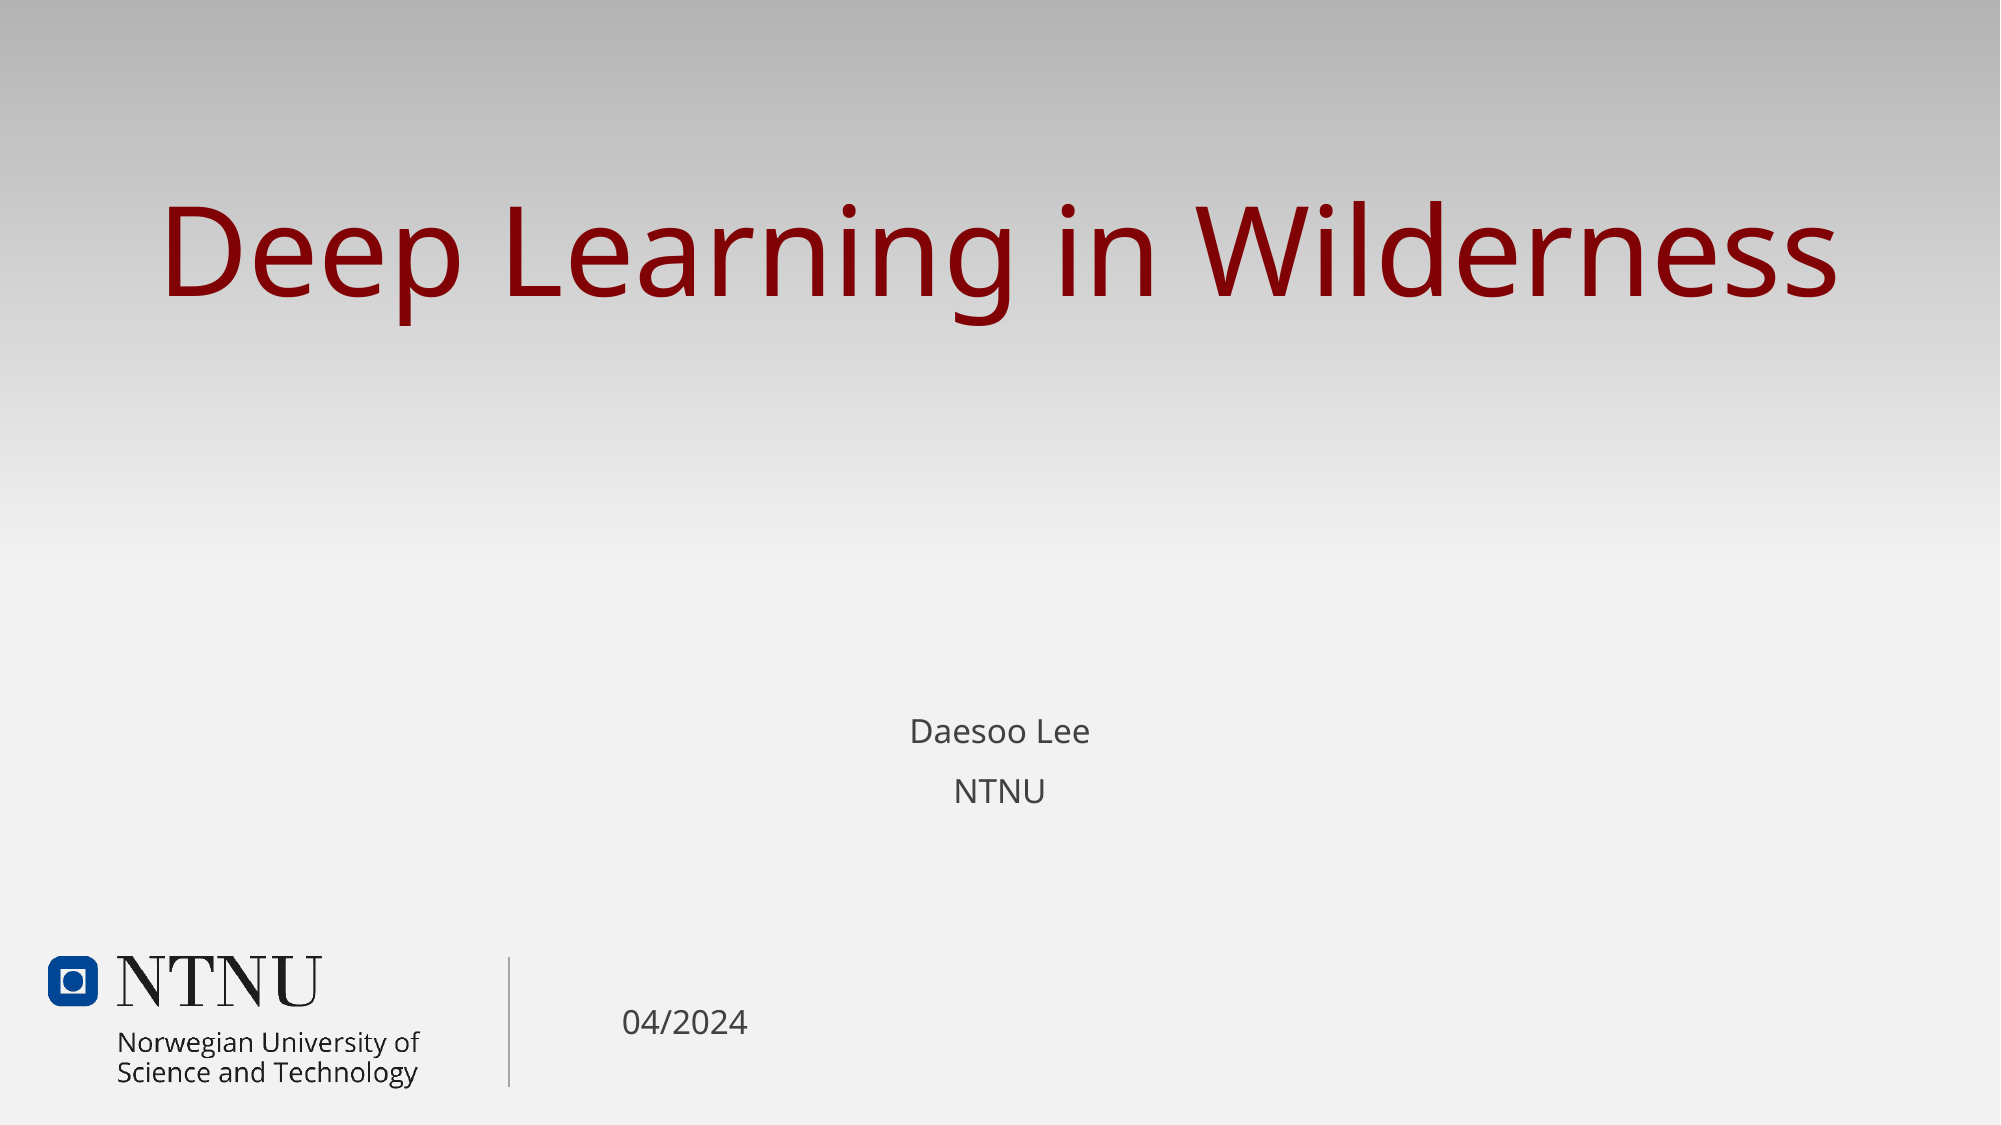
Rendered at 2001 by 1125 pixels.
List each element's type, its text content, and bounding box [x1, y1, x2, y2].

picture [48, 956, 426, 1089]
title Deep Learning in Wilderness [0, 188, 2000, 619]
list Daesoo Lee NTNU [0, 682, 2000, 916]
list 04/2024 [606, 951, 1966, 1085]
